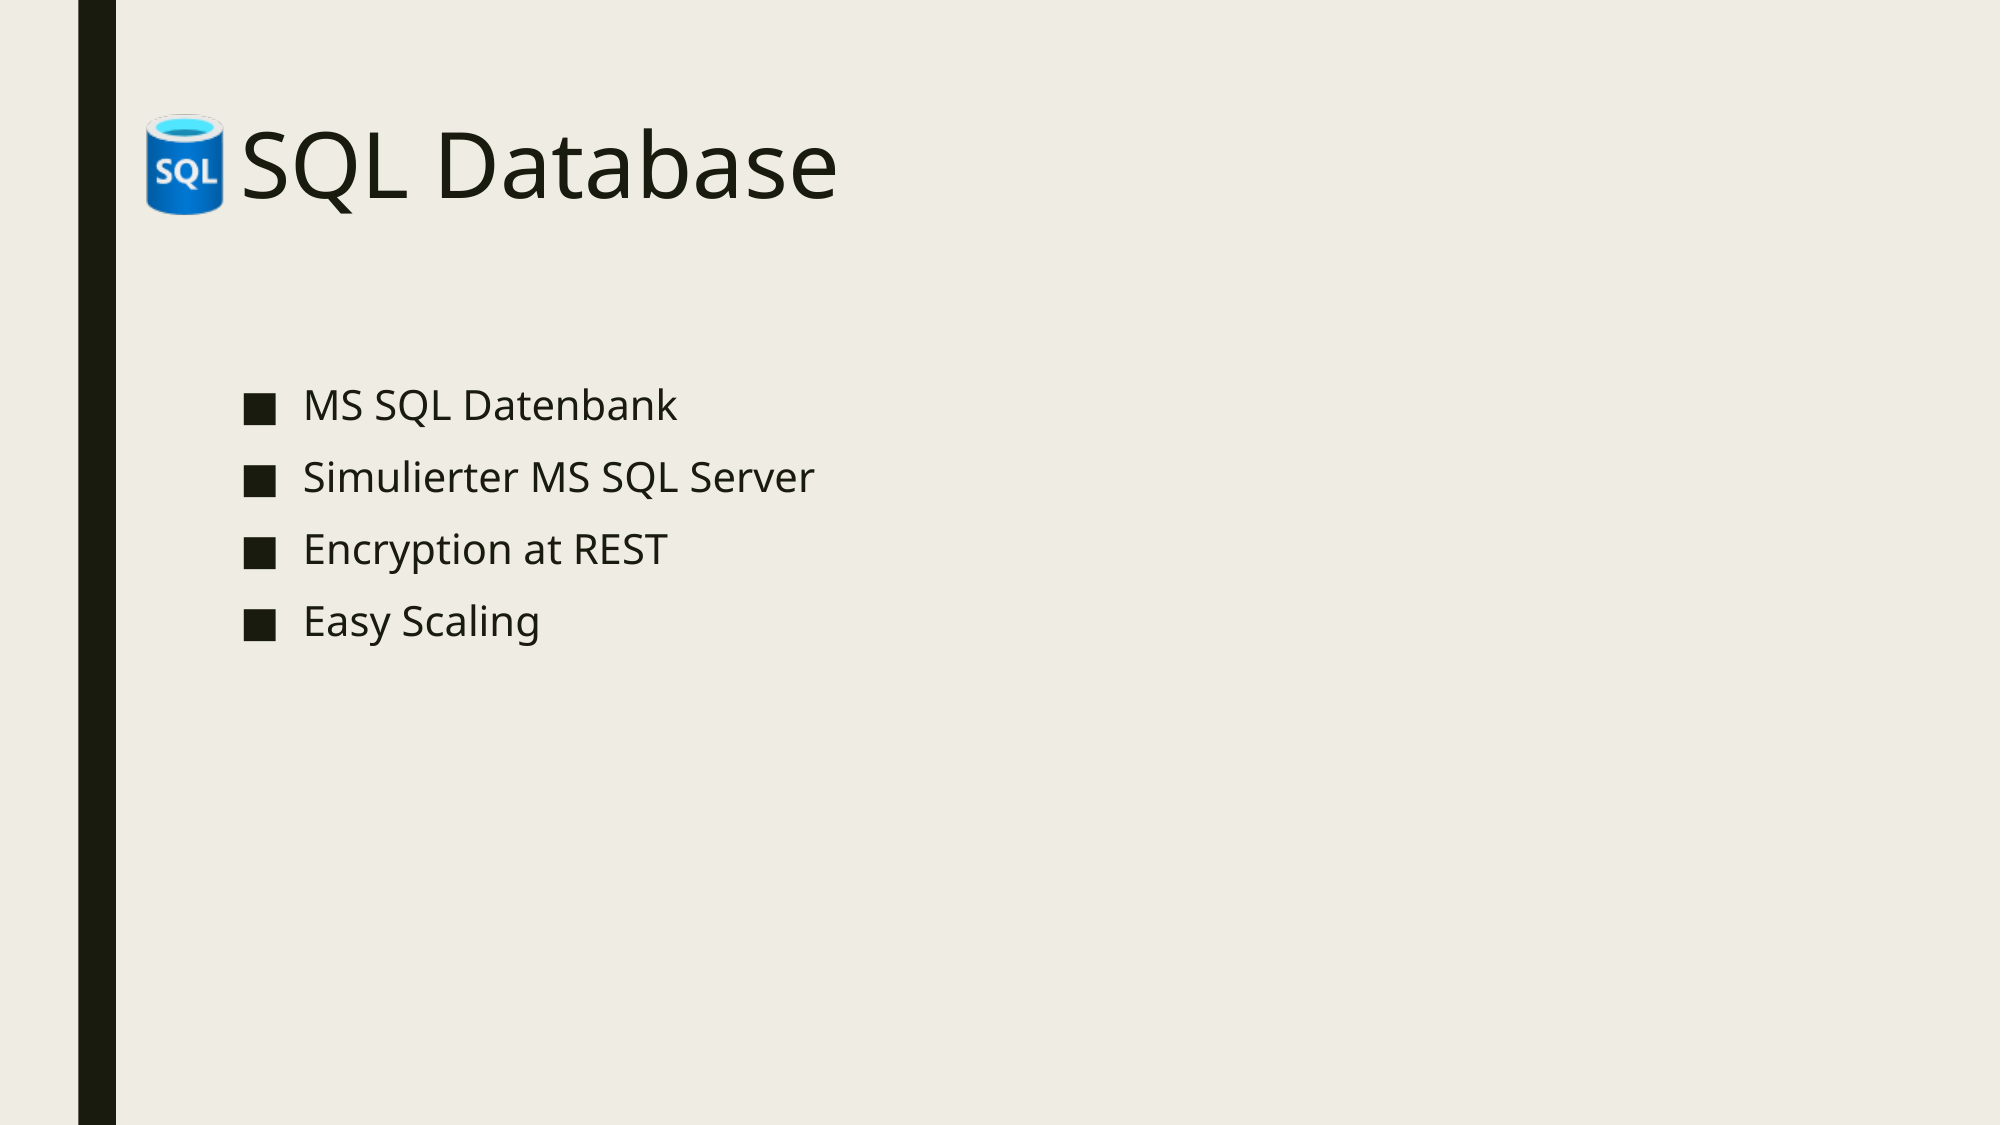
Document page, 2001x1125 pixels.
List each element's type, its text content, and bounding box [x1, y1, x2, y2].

title SQL Database [225, 112, 1800, 357]
picture [132, 112, 238, 218]
list MS SQL Datenbank Simulierter MS SQL Server Encryption at REST Easy Scaling [225, 375, 1800, 963]
